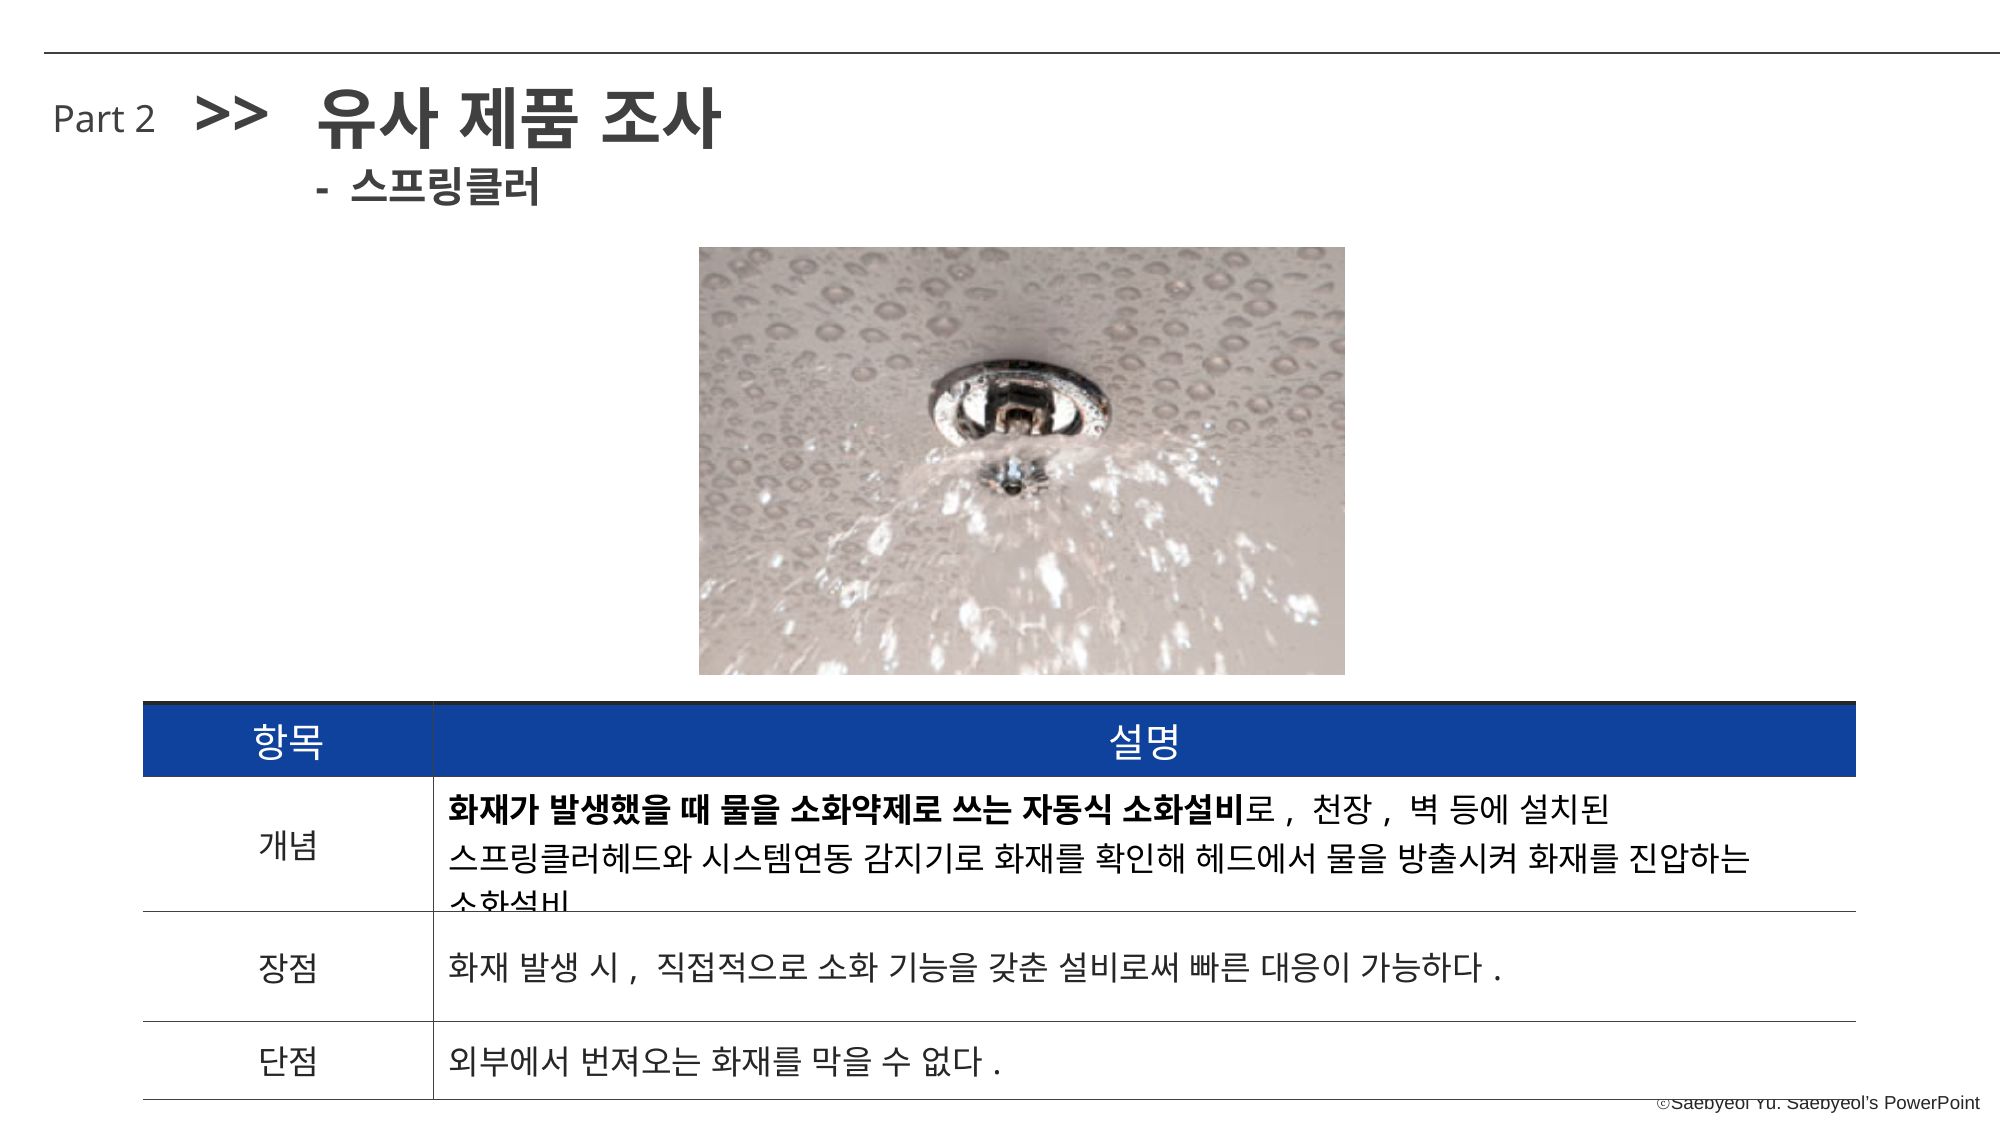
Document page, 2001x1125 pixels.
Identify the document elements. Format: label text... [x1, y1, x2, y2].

table_header 항목 [143, 705, 433, 776]
text_box Part 2 [37, 87, 171, 147]
table_cell 개념 [143, 777, 433, 911]
table_cell 단점 [143, 1022, 433, 1099]
table_cell 외부에서 번져오는 화재를 막을 수 없다. [434, 1022, 1856, 1099]
table_cell 화재 발생 시, 직접적으로 소화 기능을 갖춘 설비로써 빠른 대응이 가능하다. [434, 912, 1856, 1021]
table_cell 화재가 발생했을 때 물을 소화약제로 쓰는 자동식 소화설비로, 천장, 벽 등에 설치된 스프링클러헤드와 시스템연동 감지기로 화재를 확인해 헤드에서 물을 방출시켜 화재를 진압하는 소화설비 [434, 777, 1856, 911]
text_box >> [179, 63, 286, 159]
text_box - 스프링클러 [300, 153, 1102, 219]
table_cell 장점 [143, 912, 433, 1021]
picture [699, 247, 1345, 675]
text_box 유사 제품 조사 [302, 69, 739, 153]
table_header 설명 [434, 705, 1856, 776]
